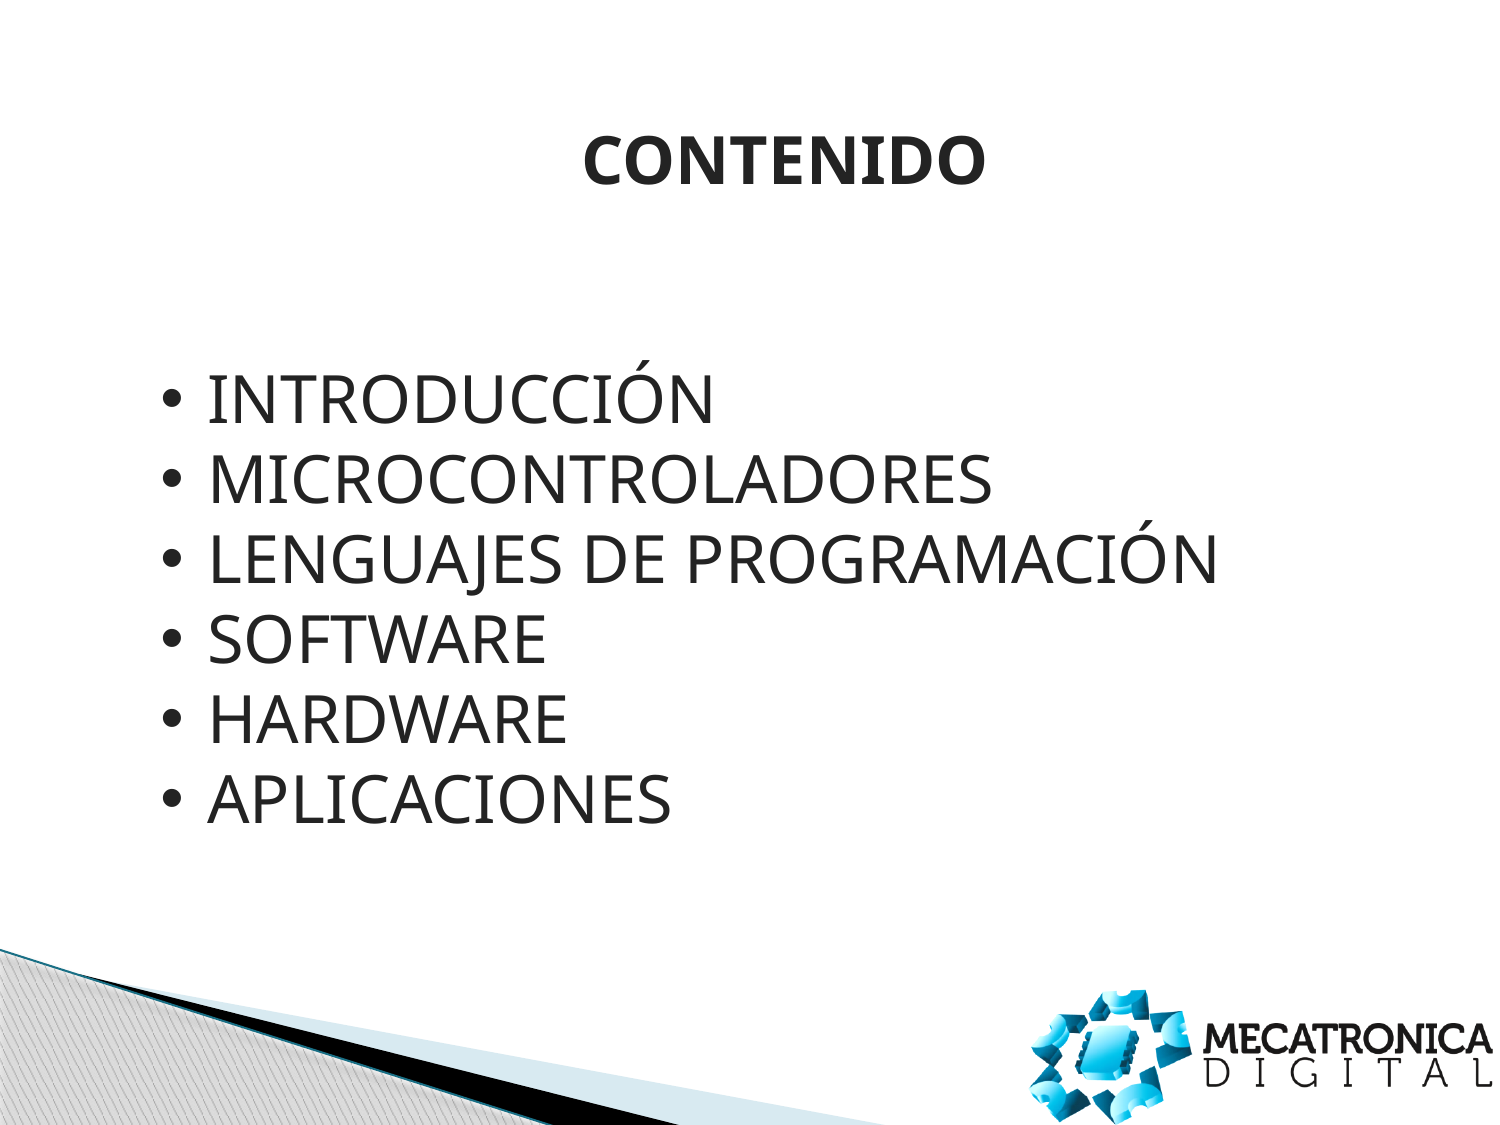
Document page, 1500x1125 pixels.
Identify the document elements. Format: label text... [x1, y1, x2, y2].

picture [1021, 985, 1500, 1125]
text_box CONTENIDO INTRODUCCIÓN MICROCONTROLADORES LENGUAJES DE PROGRAMACIÓN SOFTWARE HARDWARE APLICACIONES [66, 0, 1500, 959]
